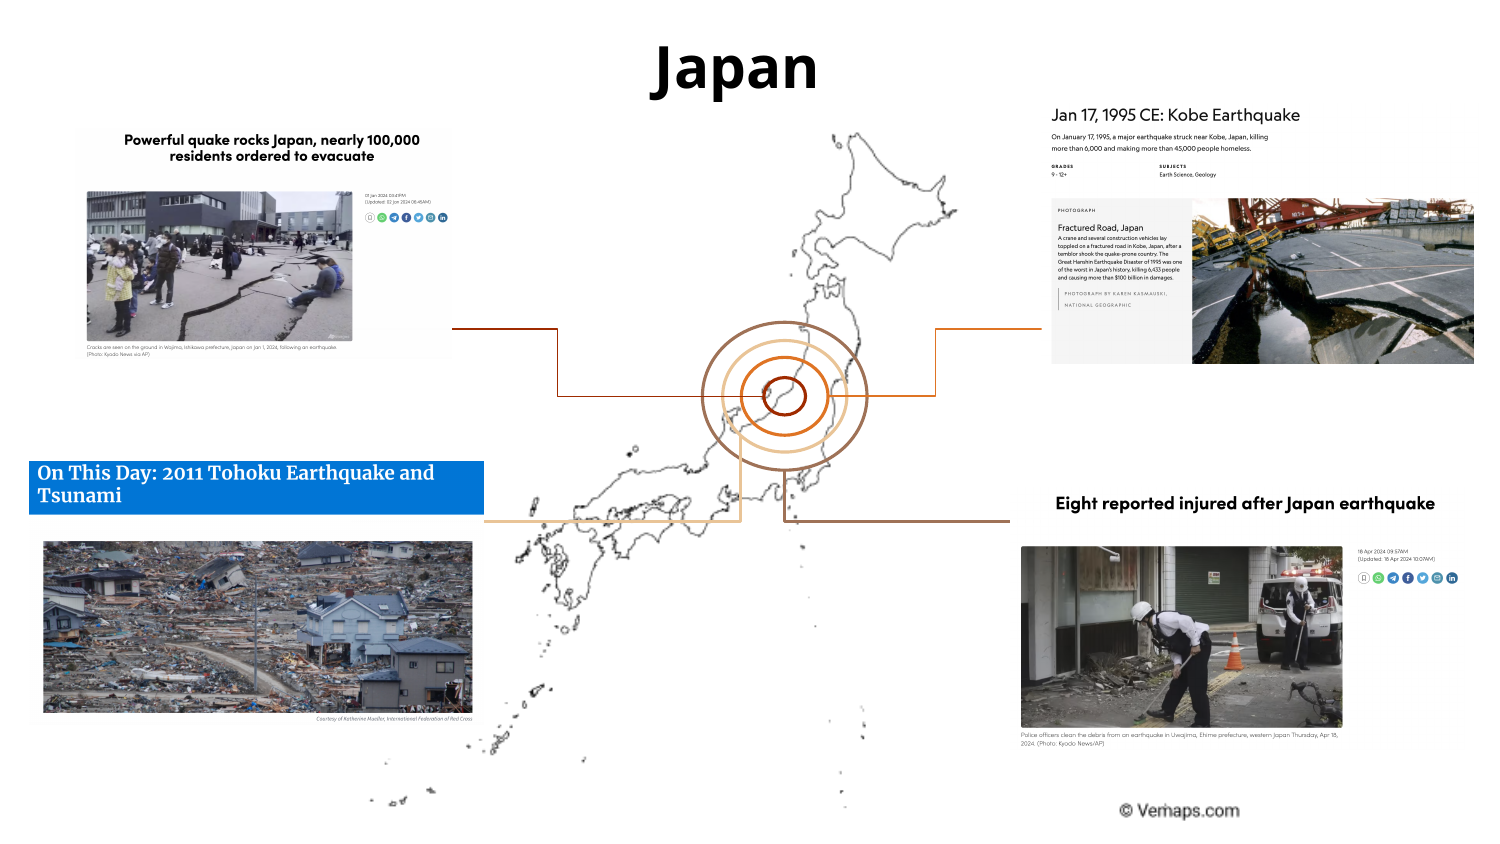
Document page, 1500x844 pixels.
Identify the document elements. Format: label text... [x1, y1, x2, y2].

picture [29, 67, 1479, 844]
title Japan [62, 35, 1413, 97]
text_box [352, 321, 1042, 522]
